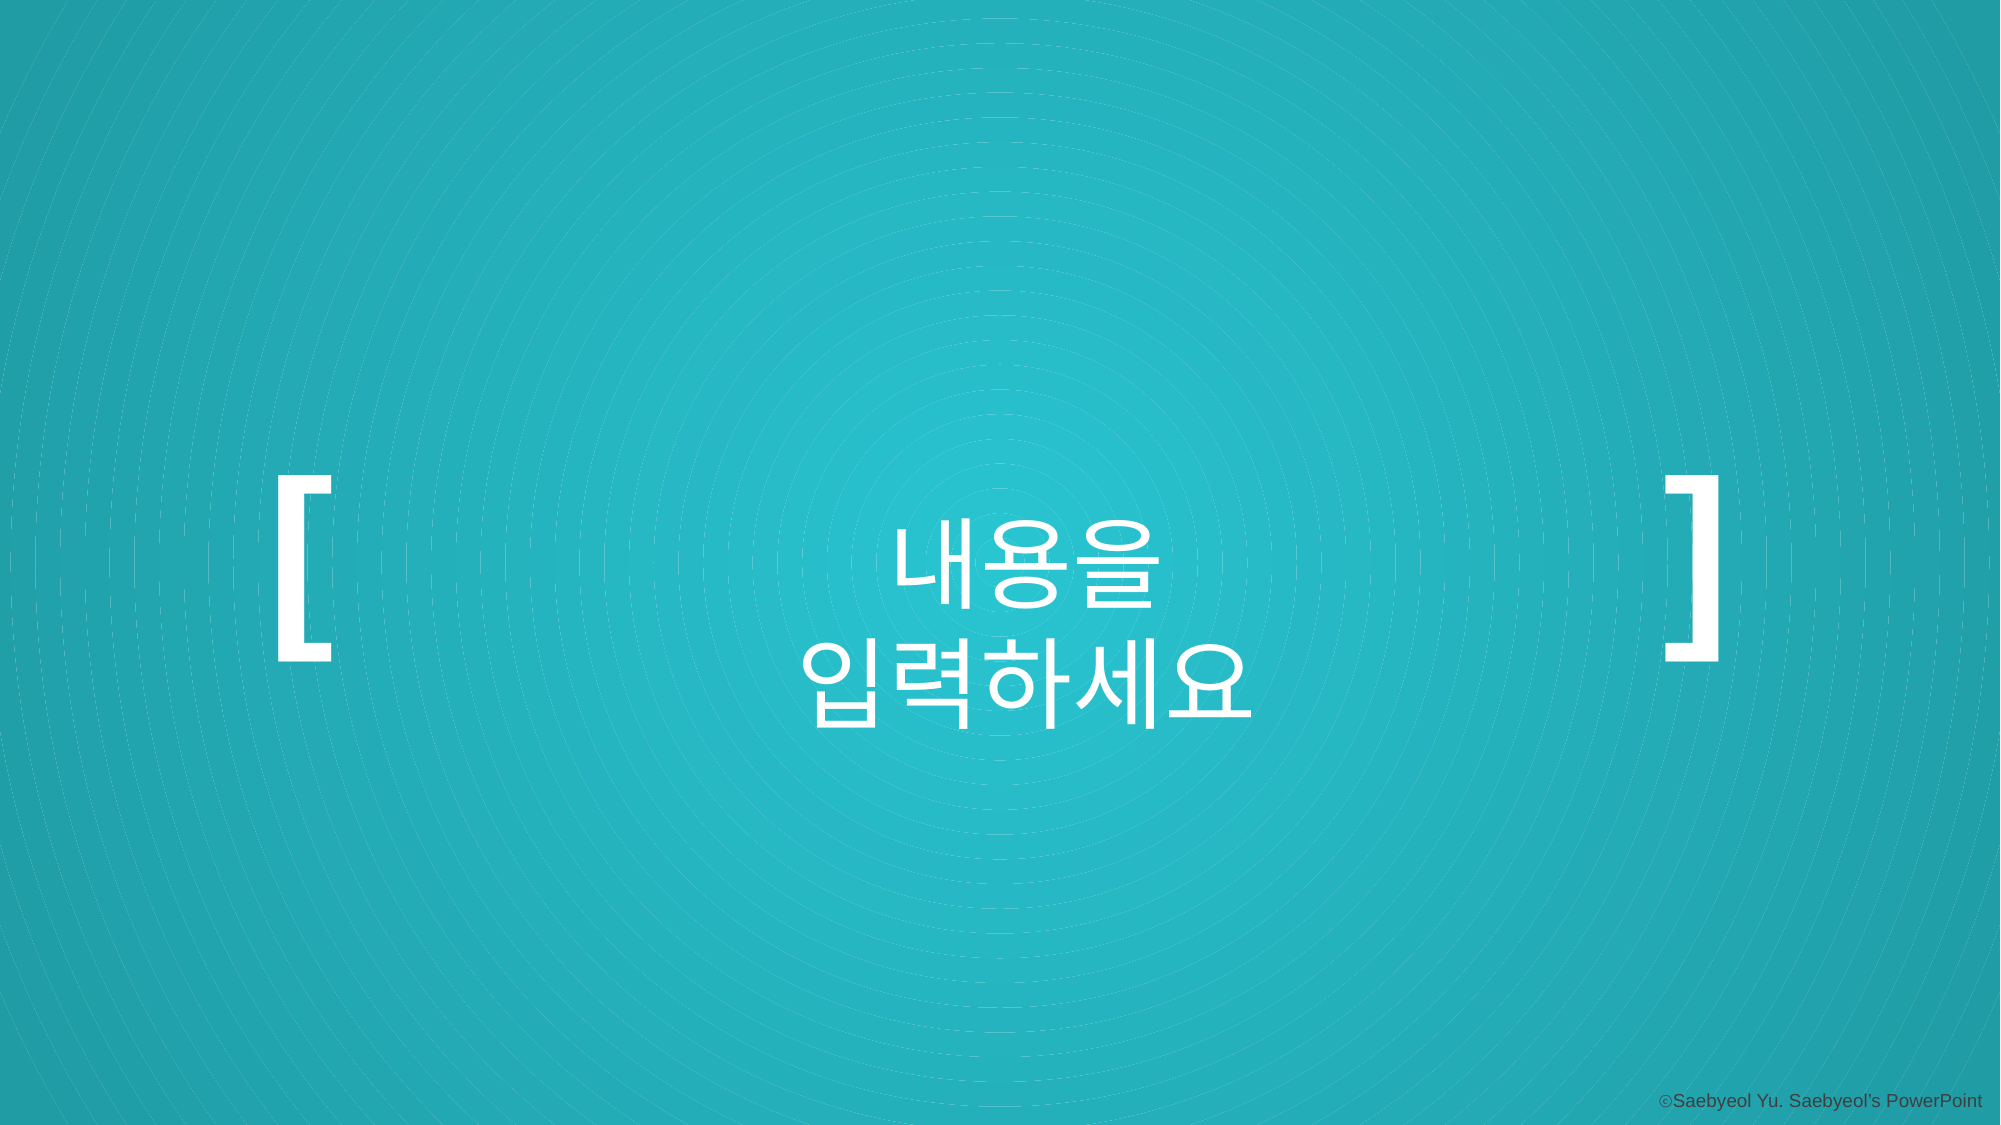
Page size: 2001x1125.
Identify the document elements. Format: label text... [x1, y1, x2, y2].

text_box [ ] [0, 413, 2000, 669]
text_box 내용을 입력하세요 [630, 494, 1423, 750]
